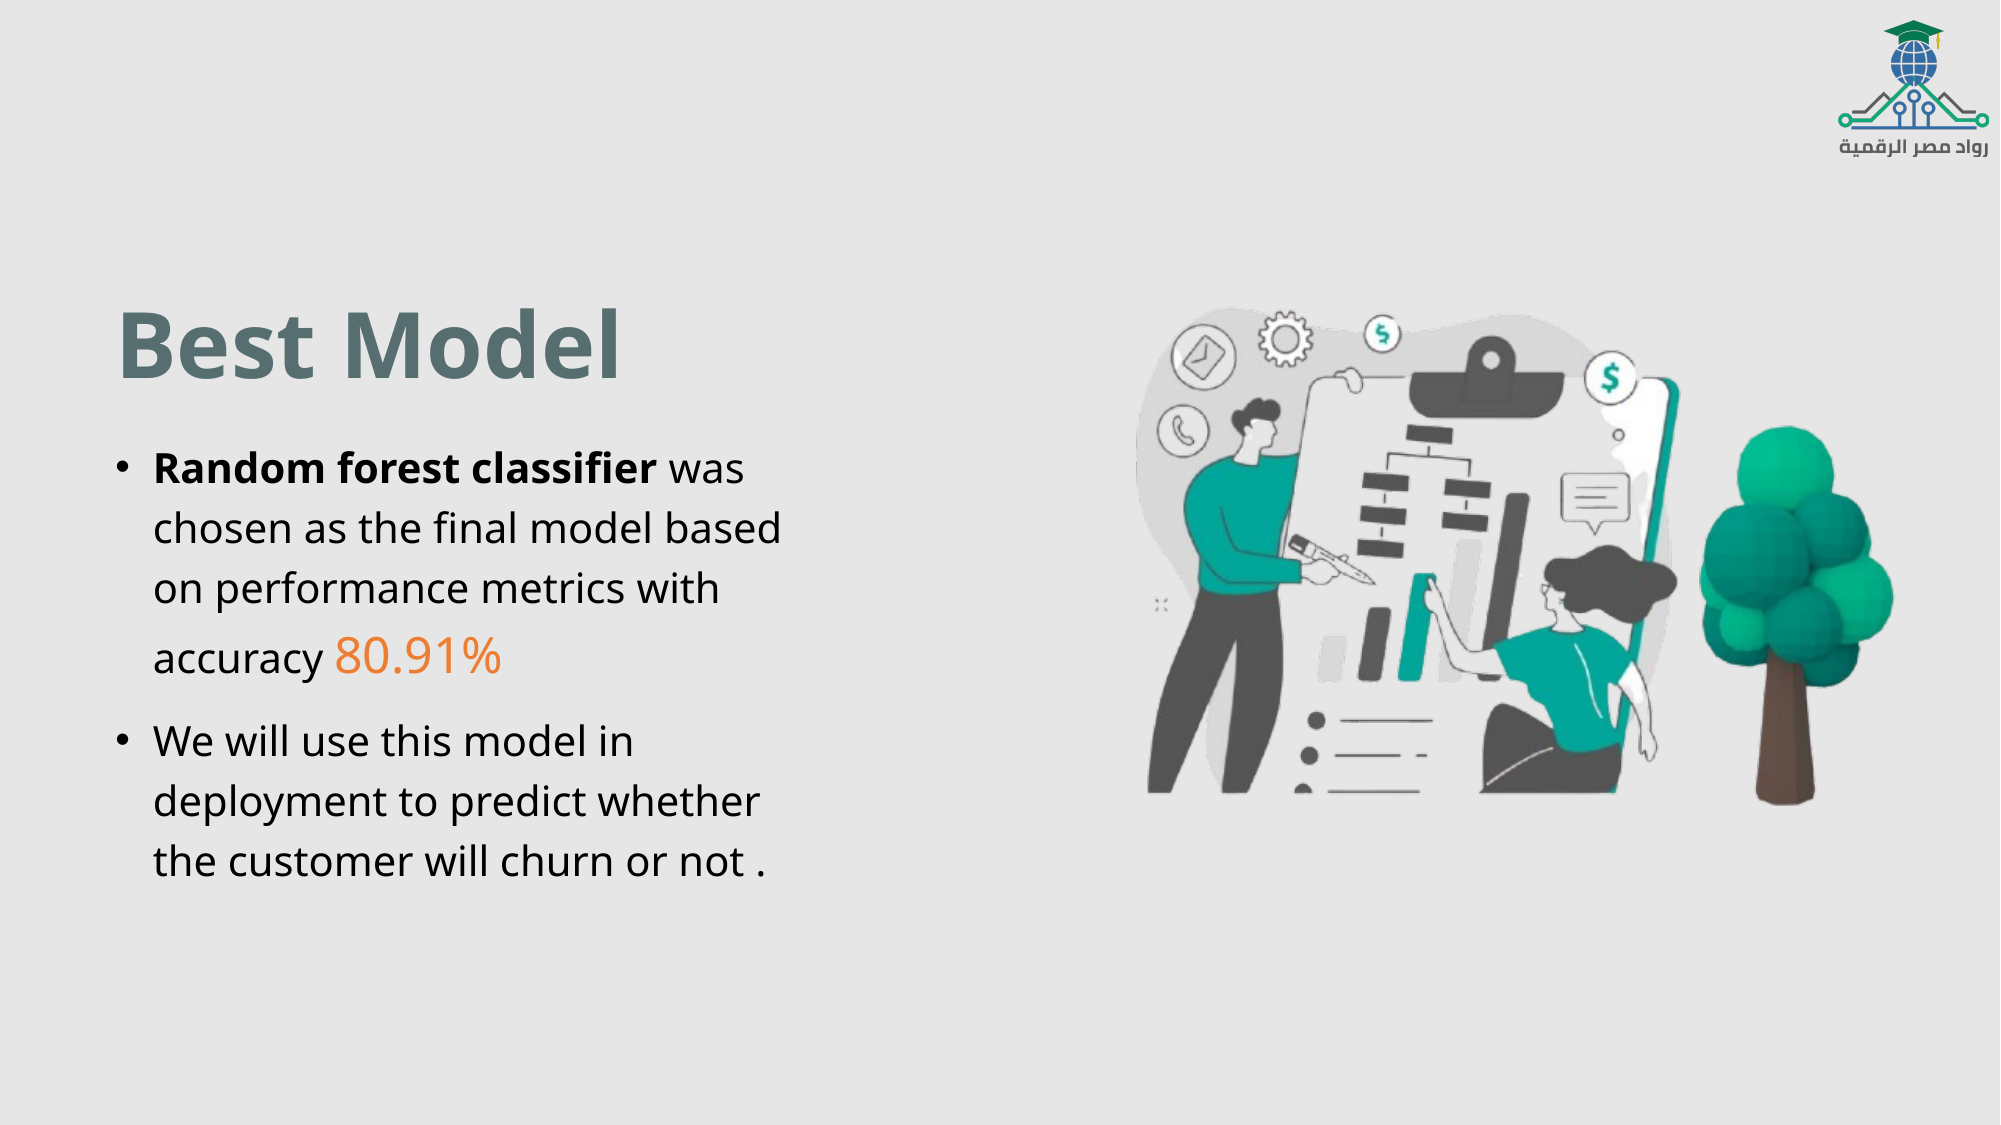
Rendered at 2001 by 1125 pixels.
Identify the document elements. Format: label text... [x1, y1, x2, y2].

title Best Model [100, 182, 859, 407]
picture [1838, 20, 1989, 158]
picture [1032, 232, 1989, 870]
list Random forest classifier was chosen as the final model based on performance metrics with accuracy 80.91% We will use this model in deployment to predict whether the customer will churn or not . [100, 423, 859, 943]
